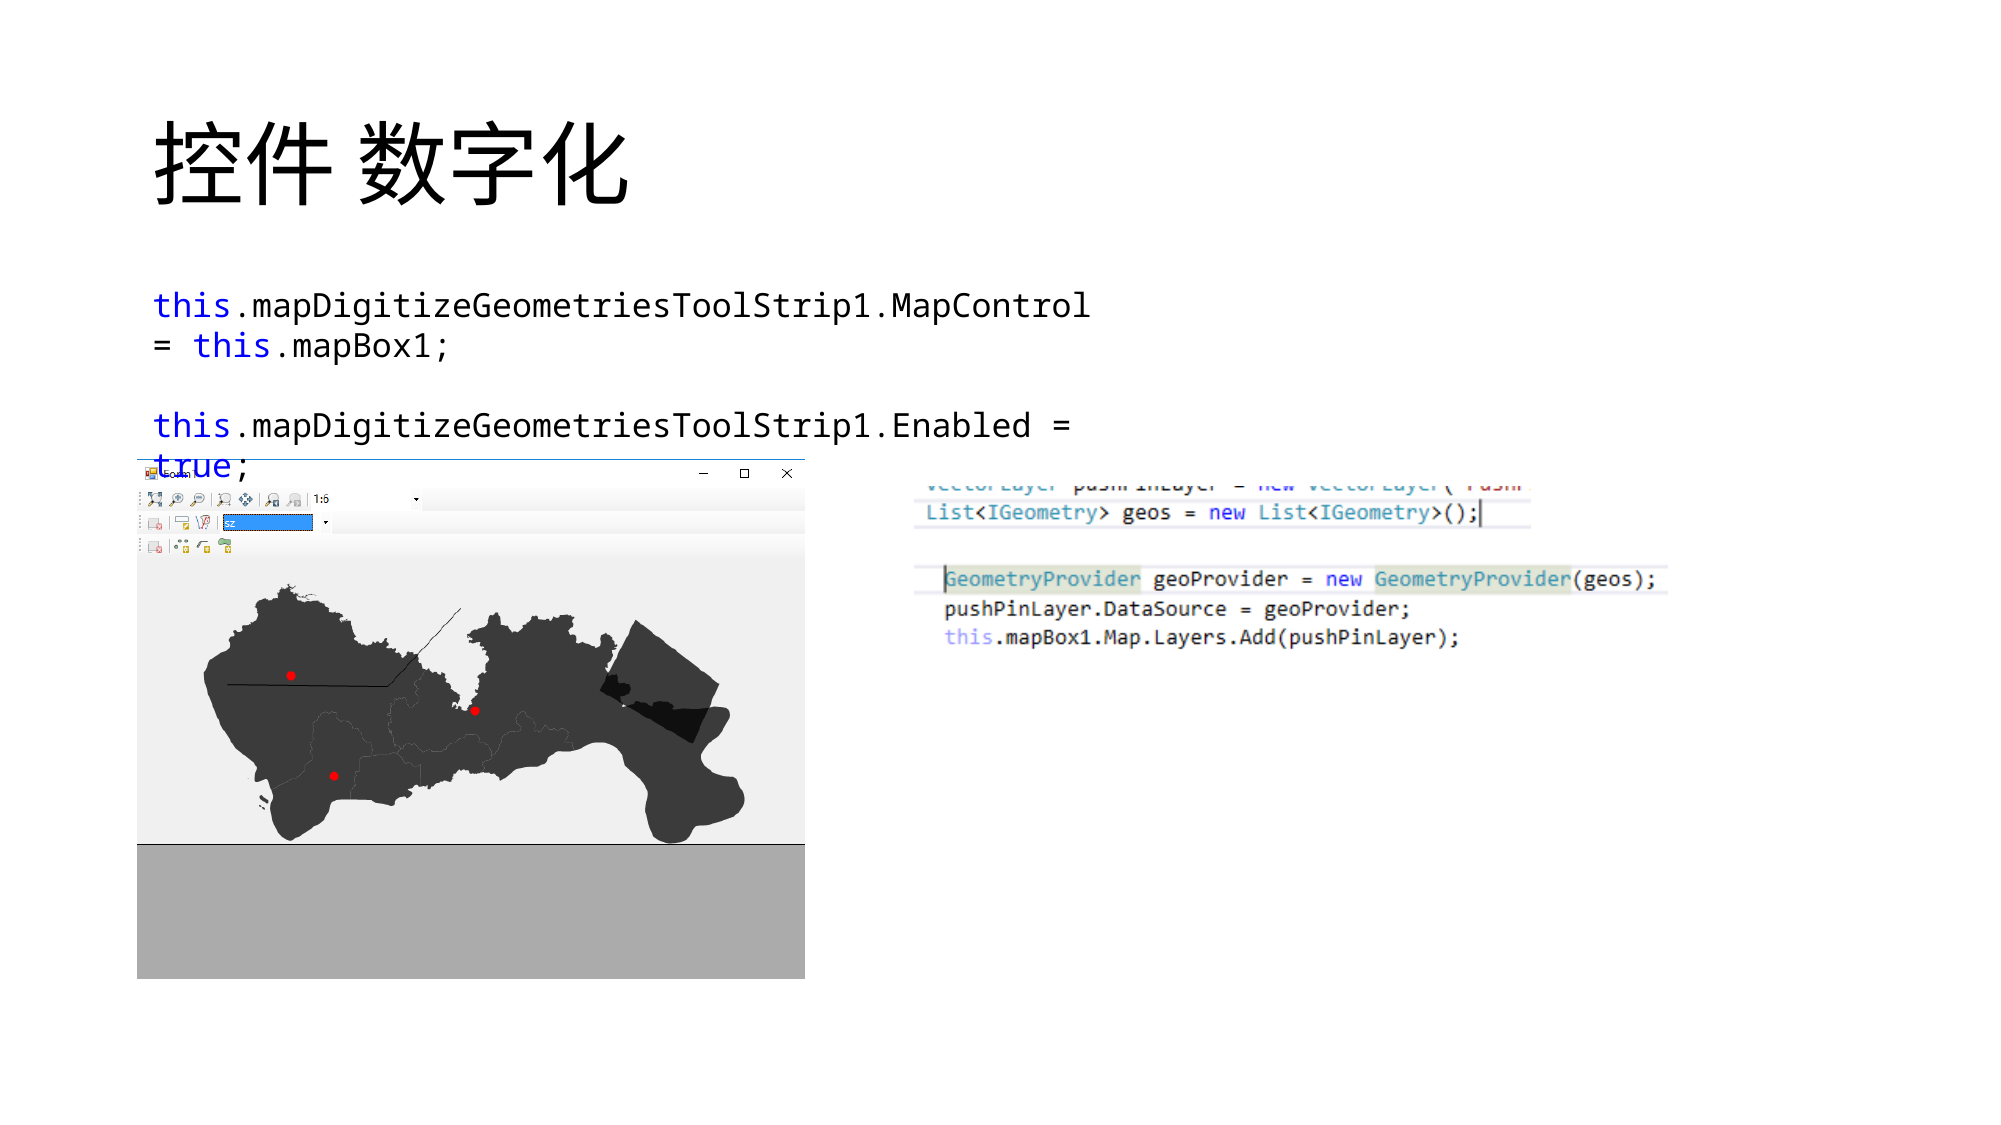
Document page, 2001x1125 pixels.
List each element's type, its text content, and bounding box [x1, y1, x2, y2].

title 控件 数字化 [137, 59, 1863, 278]
text_box this.mapDigitizeGeometriesToolStrip1.MapControl = this.mapBox1; this.mapDigitizeGeometriesToolStrip1.Enabled = true; [137, 277, 1138, 492]
picture [914, 561, 1668, 679]
picture [914, 486, 1531, 534]
picture [137, 459, 805, 979]
